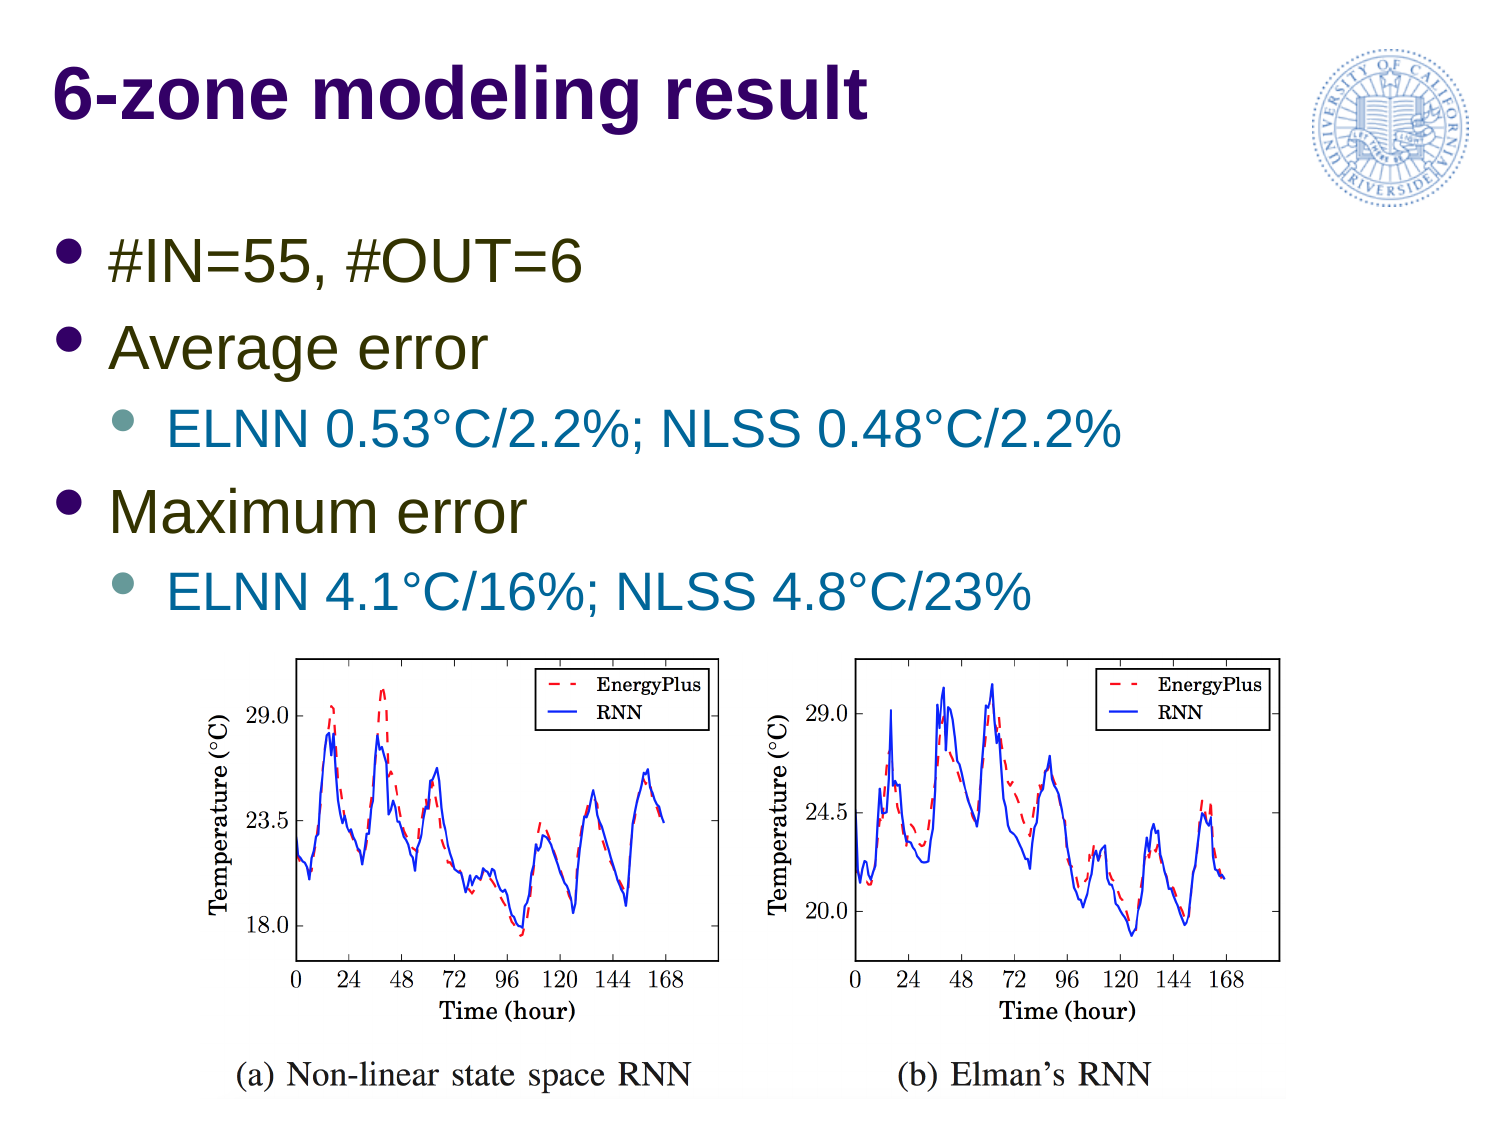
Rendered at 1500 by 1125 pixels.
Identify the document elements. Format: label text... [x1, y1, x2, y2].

title 6-zone modeling result [37, 0, 1313, 143]
picture [1312, 49, 1469, 207]
picture [199, 652, 1286, 1100]
list #IN=55, #OUT=6 Average error ELNN 0.53°C/2.2%; NLSS 0.48°C/2.2% Maximum error ELNN 4.1°C/16%; NLSS 4.8°C/23% [37, 212, 1463, 1025]
